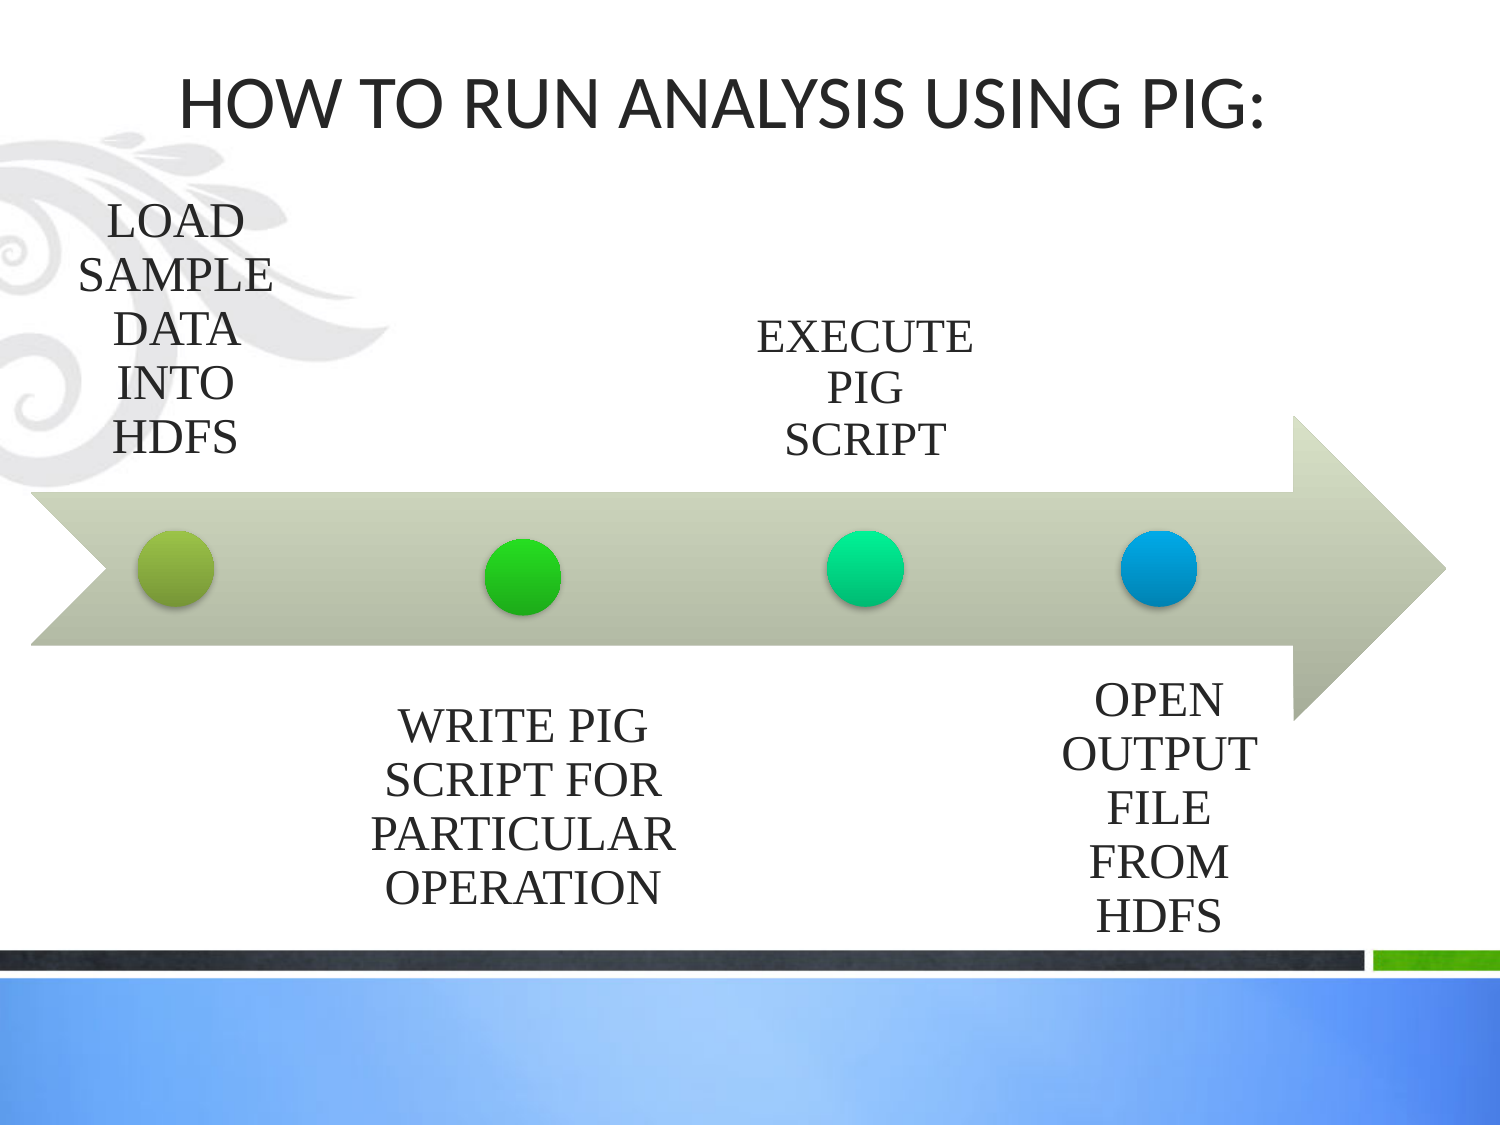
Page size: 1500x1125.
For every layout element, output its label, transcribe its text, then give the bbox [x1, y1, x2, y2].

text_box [30, 187, 1447, 951]
title HOW TO RUN ANALYSIS USING PIG: [163, 4, 1314, 185]
picture [0, 0, 1500, 1125]
